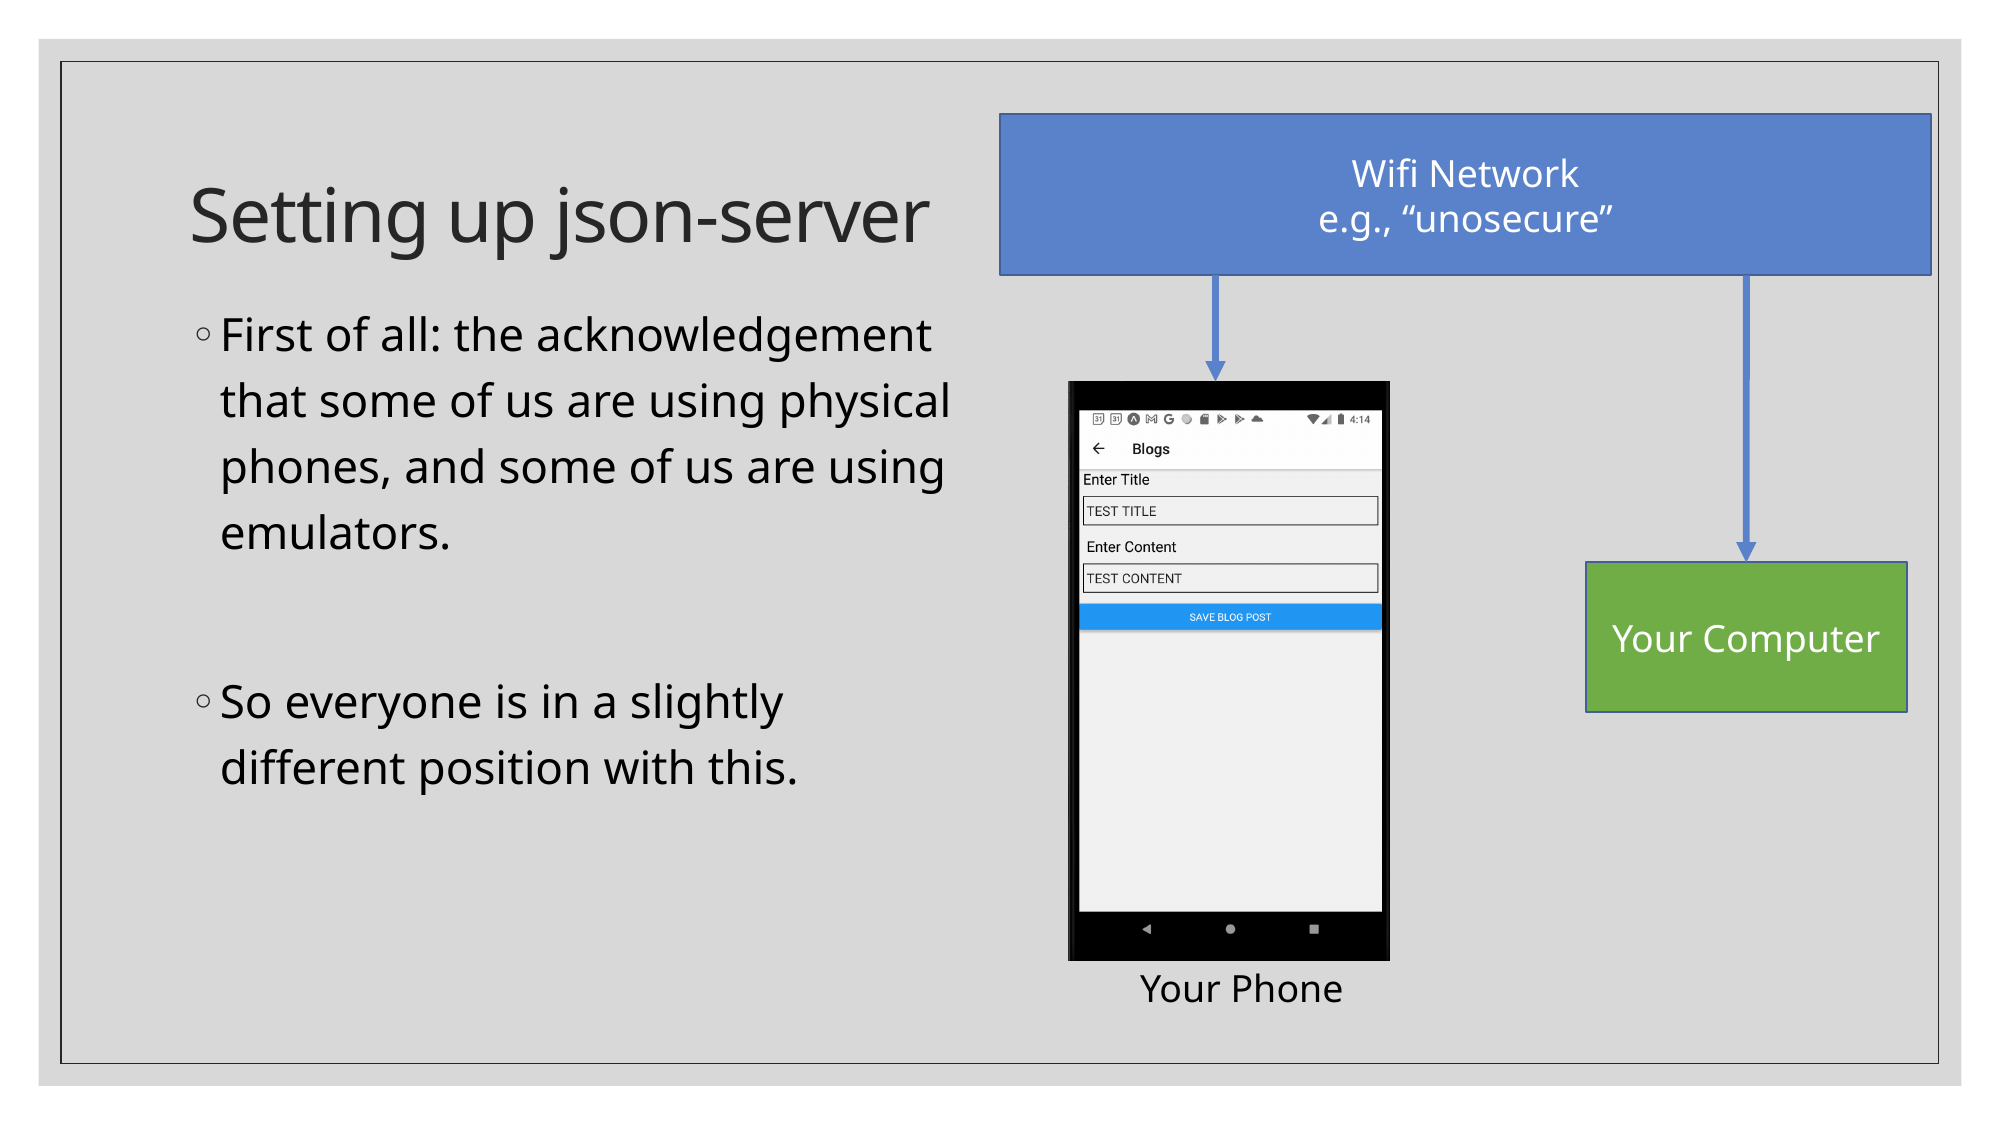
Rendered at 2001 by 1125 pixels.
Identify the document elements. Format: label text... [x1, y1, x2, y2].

text_box Wifi Network e.g., “unosecure” [999, 113, 1932, 276]
list First of all: the acknowledgement that some of us are using physical phones, and some of us are using emulators. So everyone is in a slightly different position with this. [174, 287, 981, 977]
title Setting up json-server [174, 105, 1825, 331]
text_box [1068, 381, 1390, 1019]
text_box Your Computer [1585, 561, 1908, 713]
